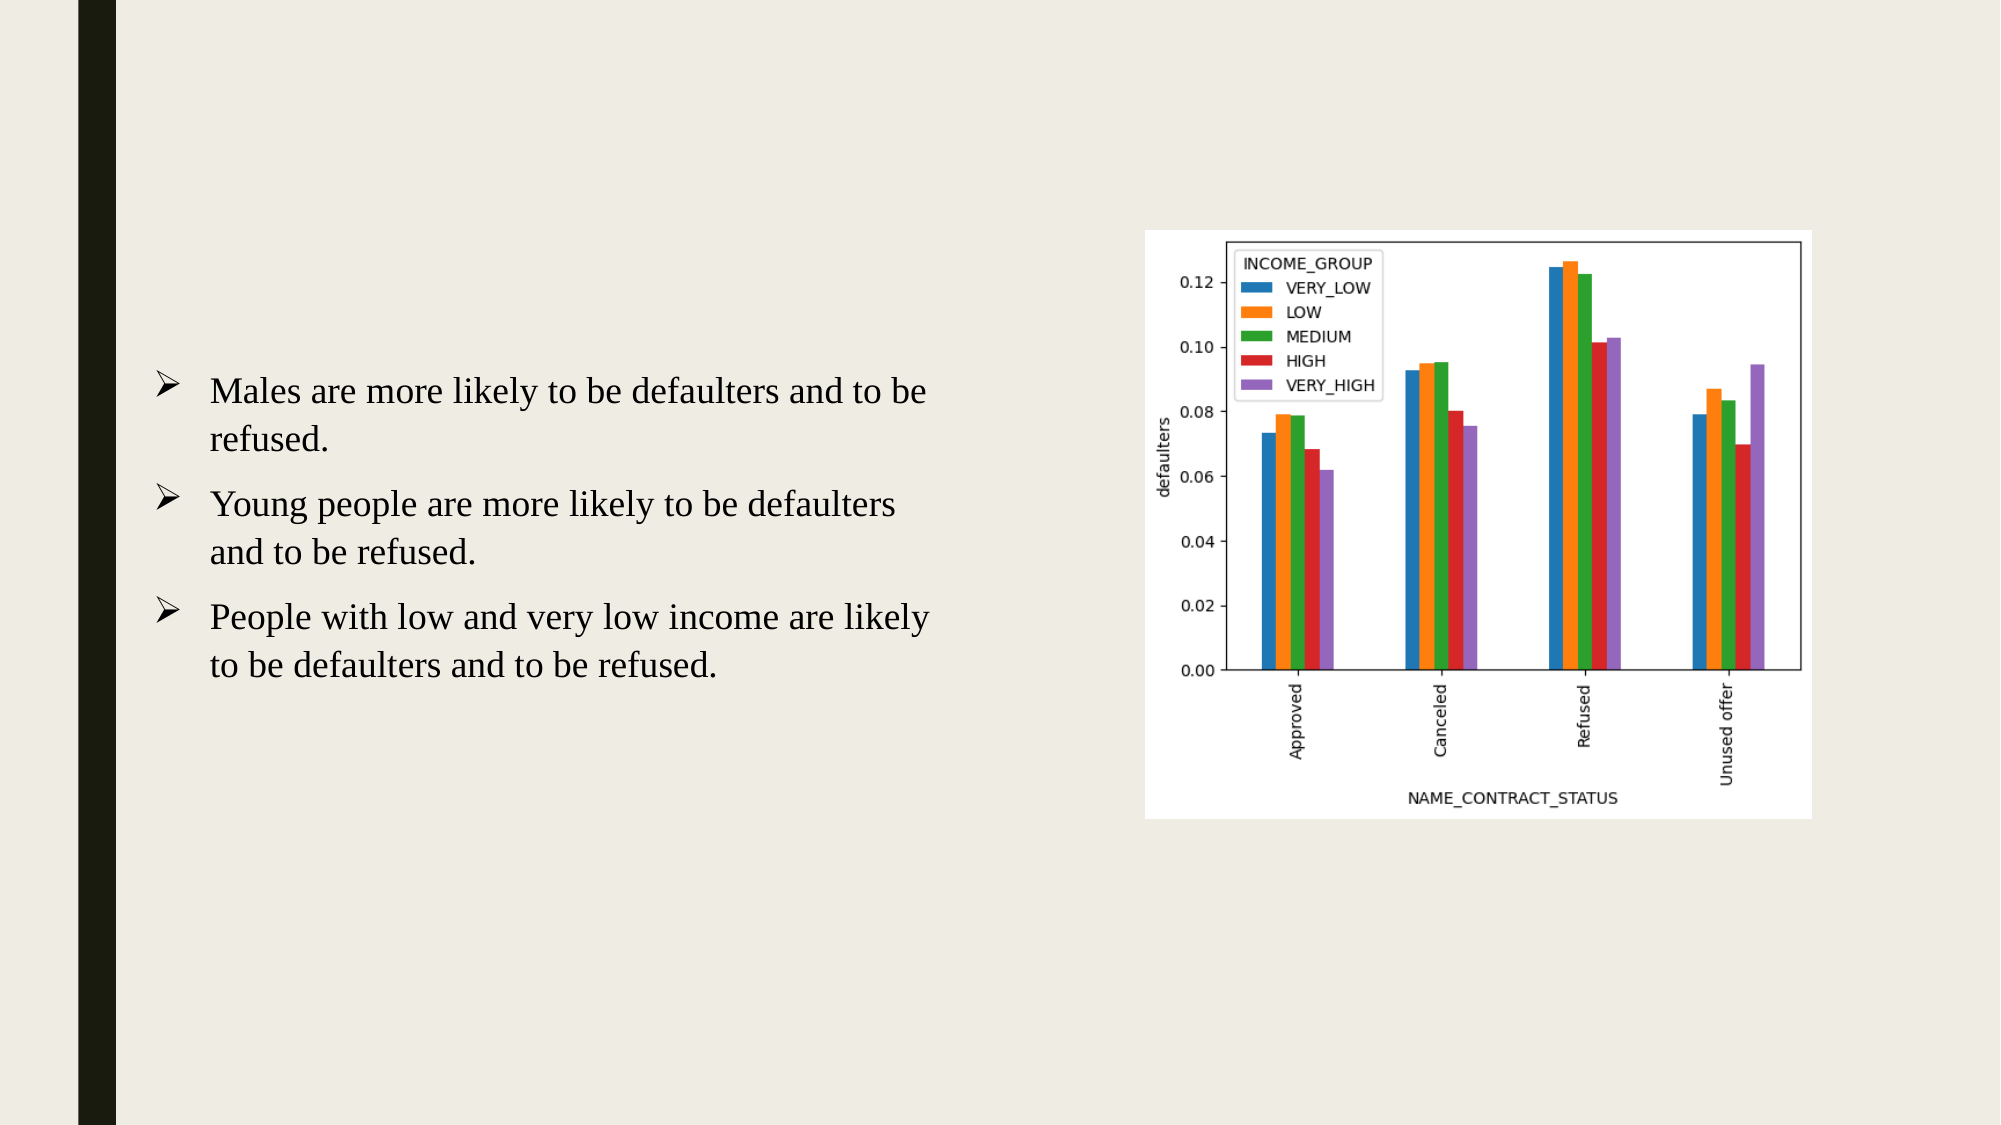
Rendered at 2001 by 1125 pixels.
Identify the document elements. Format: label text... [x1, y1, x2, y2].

picture [1145, 230, 1812, 819]
text_box Males are more likely to be defaulters and to be refused. Young people are more likely to be defaulters and to be refused. People with low and very low income are likely to be defaulters and to be refused. [138, 355, 963, 693]
